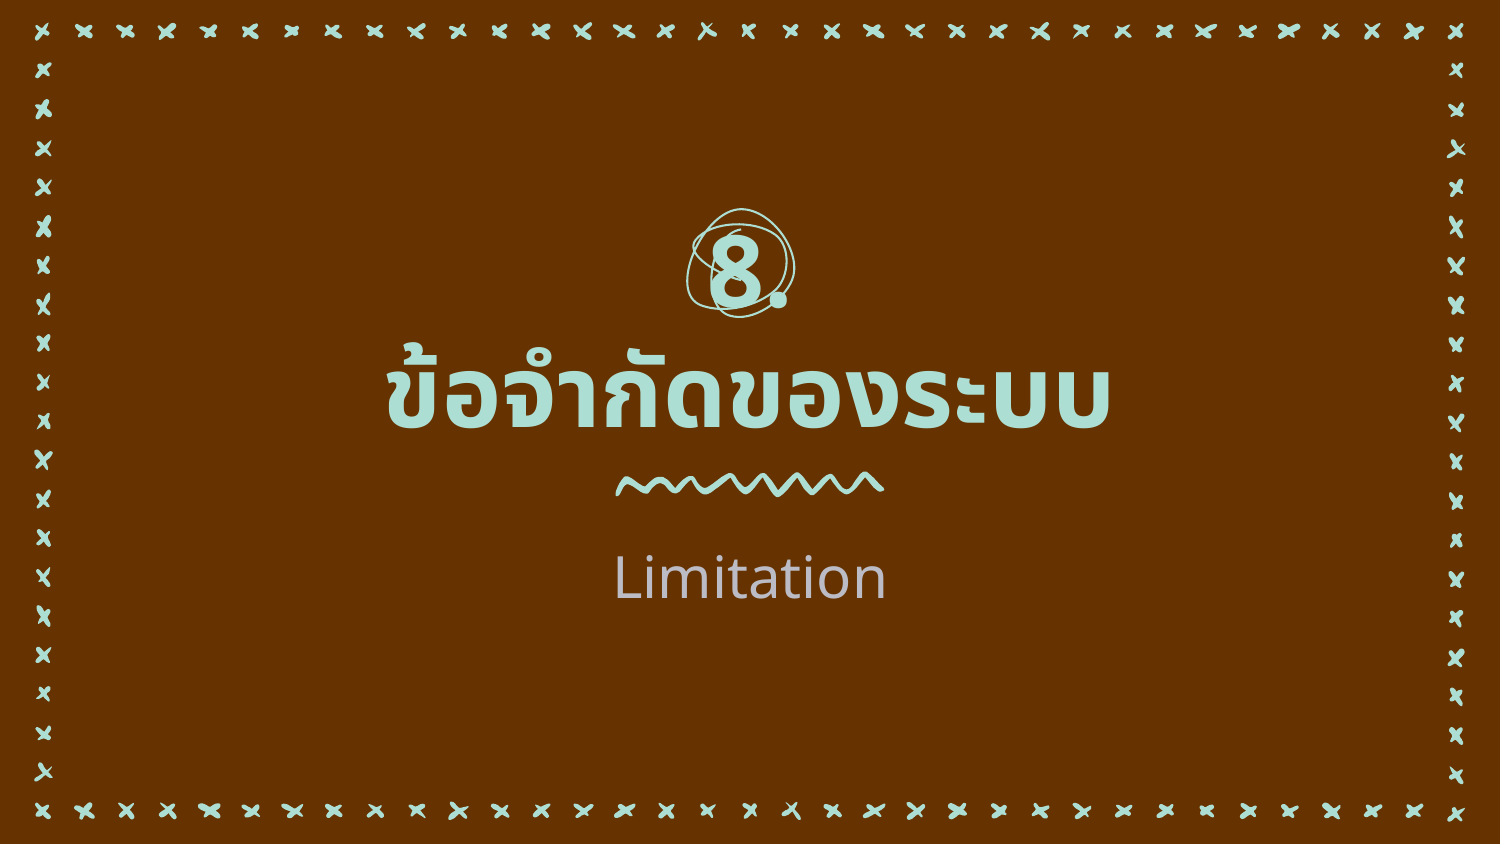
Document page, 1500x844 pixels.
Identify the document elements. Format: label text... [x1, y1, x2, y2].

title 8. ข้อจำกัดของระบบ [199, 272, 1301, 463]
subtitle Limitation [199, 525, 1301, 655]
text_box [687, 209, 795, 317]
